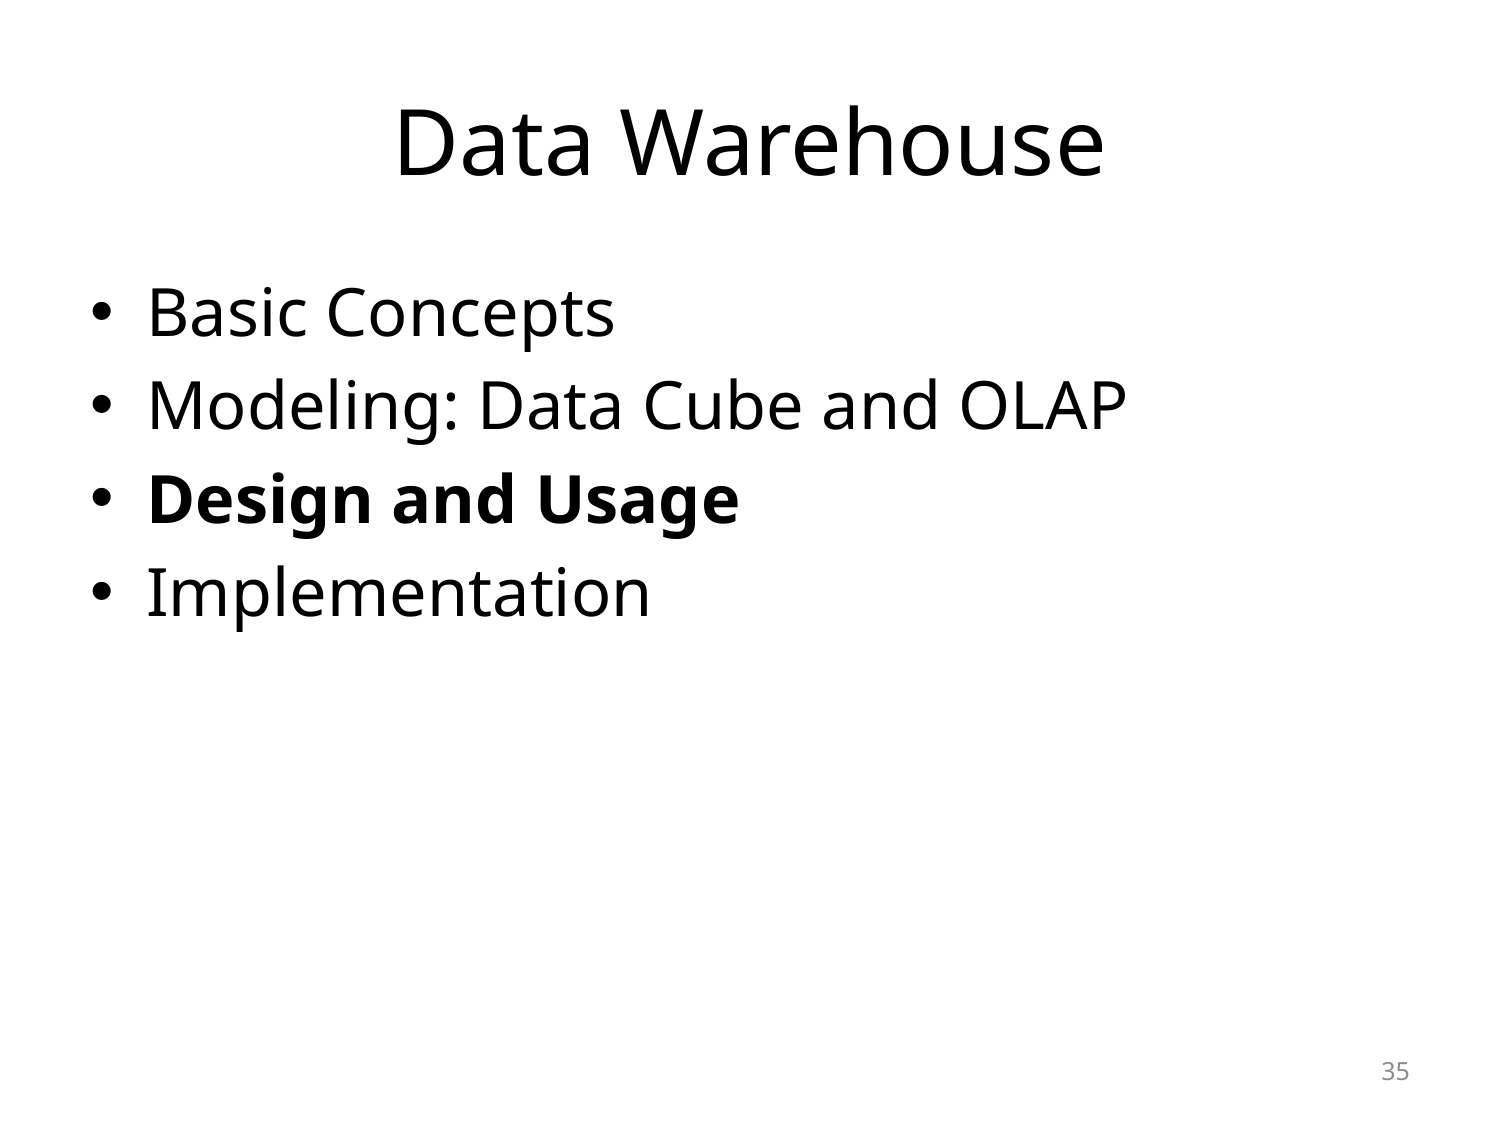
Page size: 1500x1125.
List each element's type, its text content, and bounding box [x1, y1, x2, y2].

title Data Warehouse [75, 45, 1425, 233]
slide_number 35 [1074, 1042, 1425, 1103]
list Basic Concepts Modeling: Data Cube and OLAP Design and Usage Implementation [75, 262, 1425, 1005]
